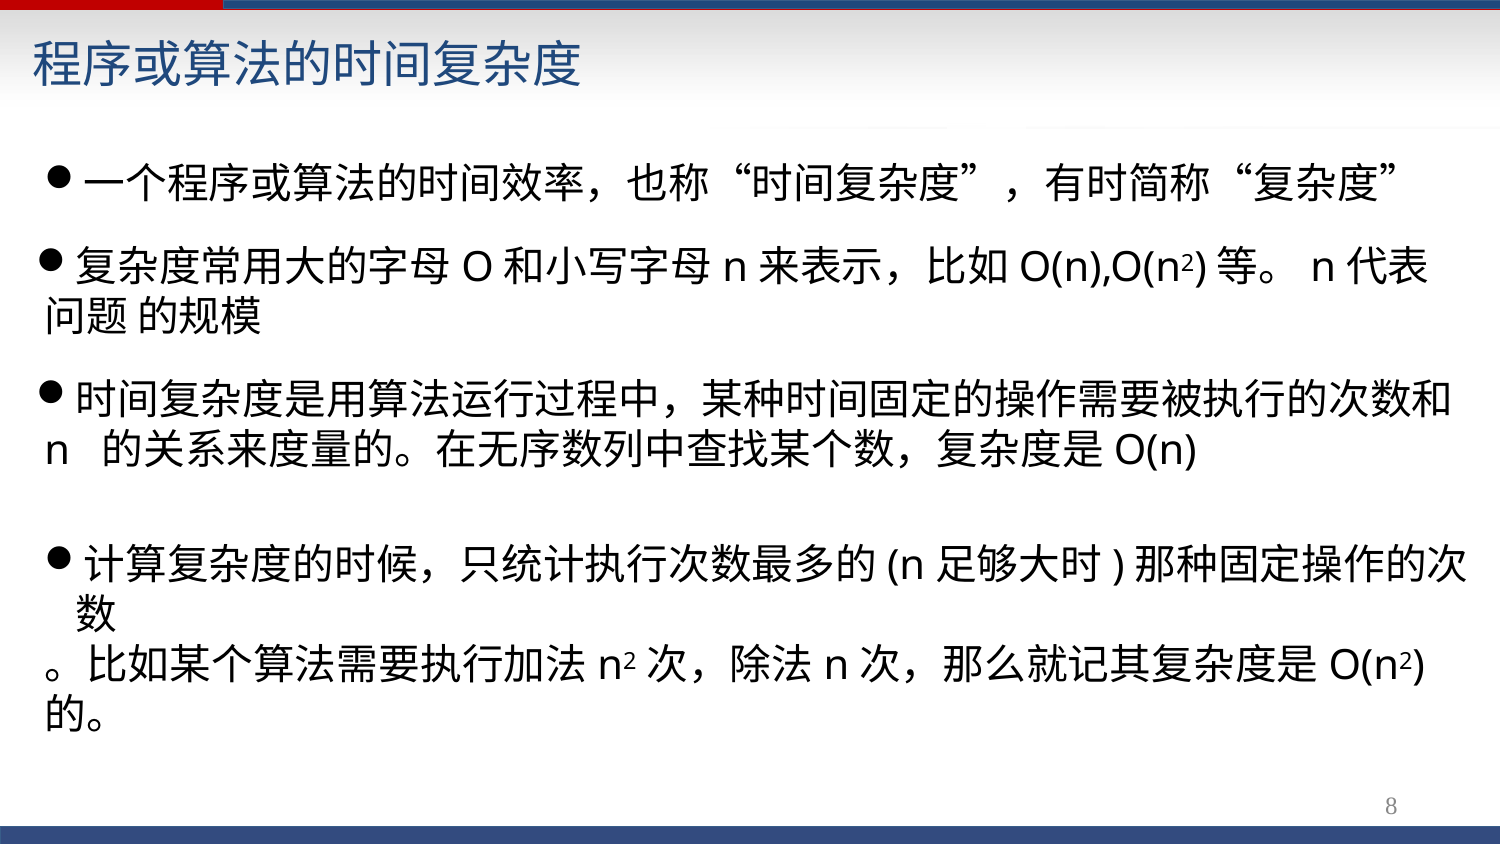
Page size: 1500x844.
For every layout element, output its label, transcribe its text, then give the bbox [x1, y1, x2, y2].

picture [0, 10, 1500, 129]
title 程序或算法的时间复杂度 [30, 30, 585, 174]
text_box 一个程序或算法的时间效率，也称“时间复杂度”，有时简称“复杂度” 复杂度常用大的字母O和小写字母n来表示，比如O(n),O(n2)等。n代表问题 的规模 时间复杂度是用算法运行过程中，某种时间固定的操作需要被执行的次数和n 的关系来度量的。在无序数列中查找某个数，复杂度是O(n) 计算复杂度的时候，只统计执行次数最多的(n足够大时)那种固定操作的次数 。比如某个算法需要执行加法n2次，除法n次，那么就记其复杂度是O(n2)的。 [36, 155, 1486, 738]
slide_number 10 [1378, 789, 1417, 844]
